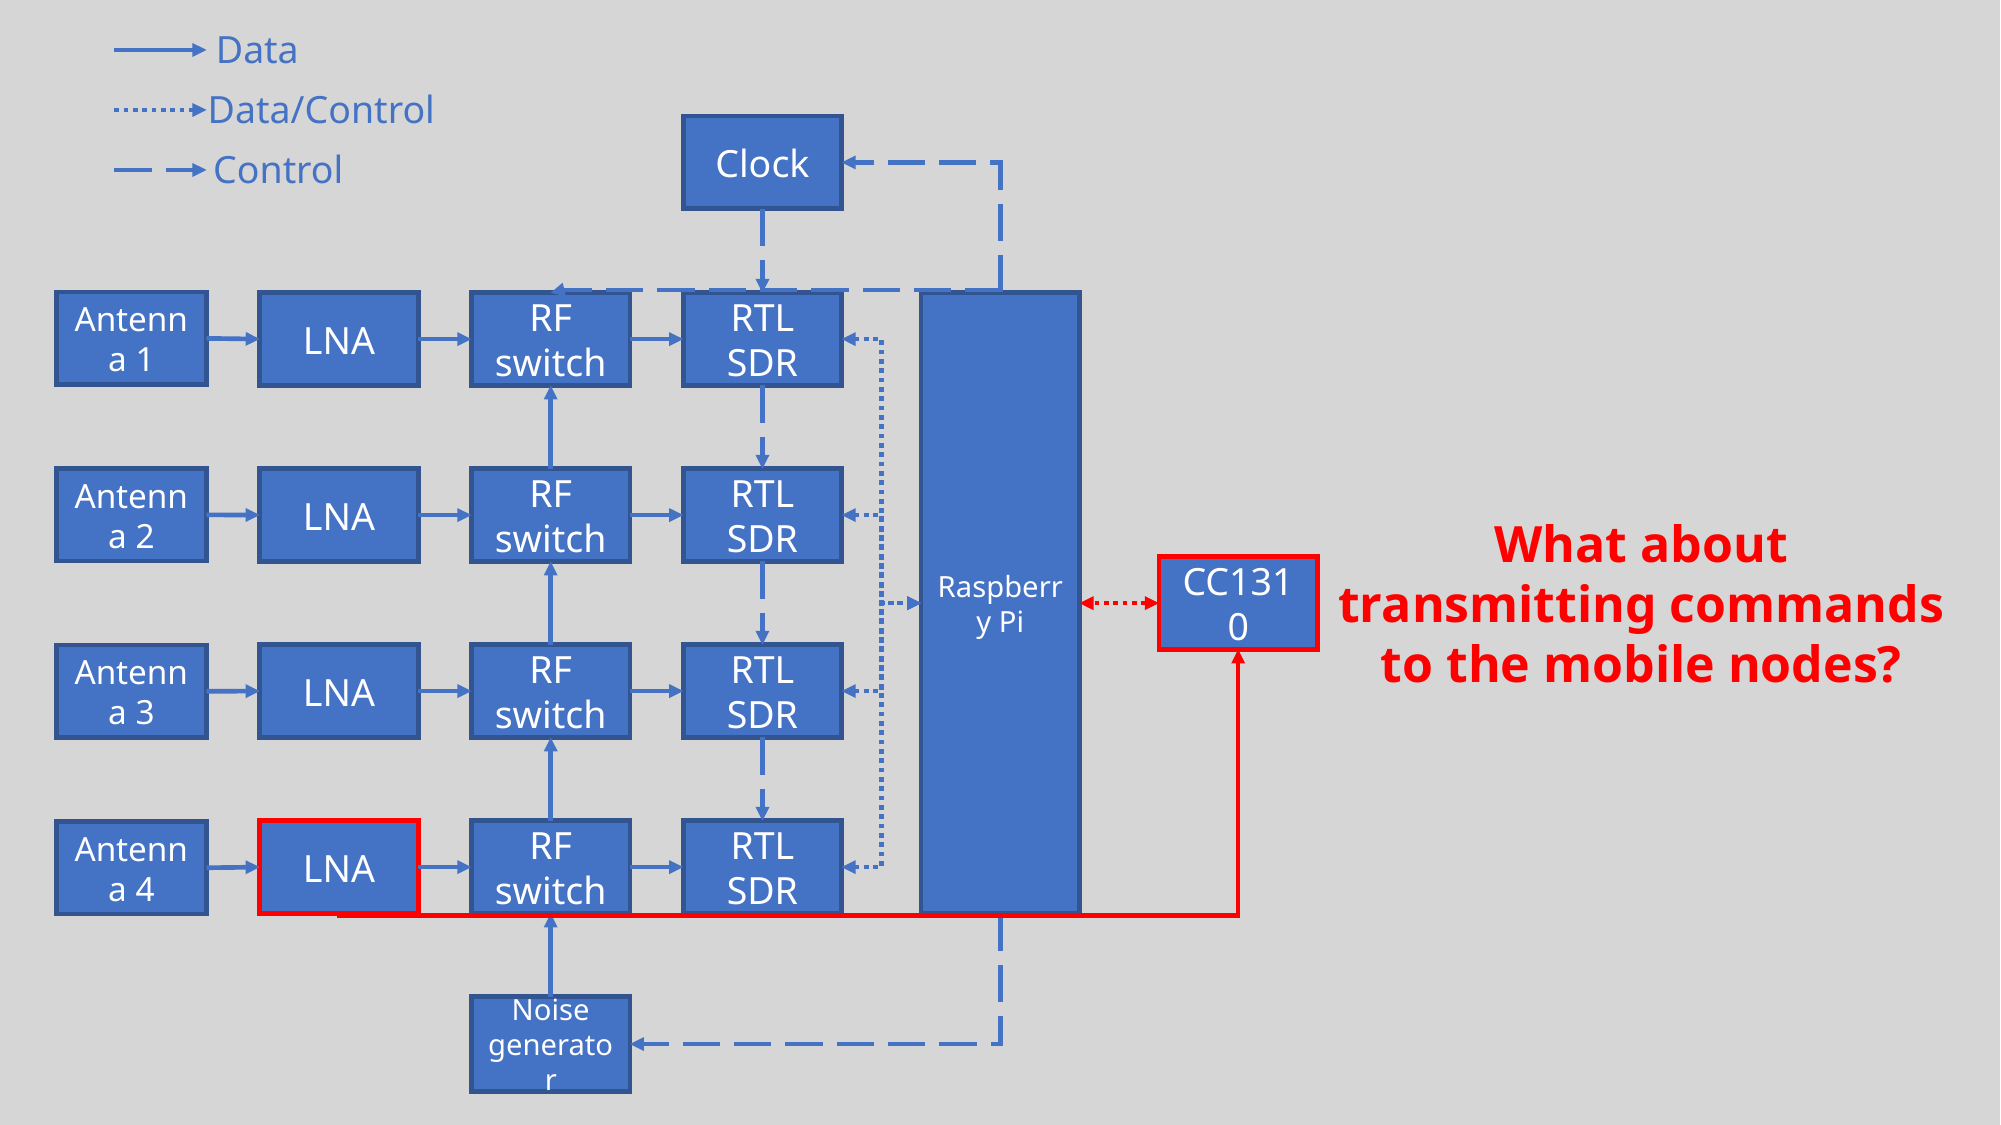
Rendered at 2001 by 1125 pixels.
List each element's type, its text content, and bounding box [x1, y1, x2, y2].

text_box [856, 148, 987, 307]
text_box LNA [259, 292, 419, 386]
text_box RTL SDR [682, 292, 775, 331]
text_box Control [198, 138, 359, 199]
text_box Antenna 2 [55, 467, 207, 562]
text_box LNA [259, 468, 419, 562]
text_box Antenna 1 [55, 291, 207, 386]
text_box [656, 331, 921, 1125]
text_box Antenna 3 [55, 644, 207, 739]
text_box What about transmitting commands to the mobile nodes? [1317, 504, 1965, 700]
text_box Data/Control [192, 78, 450, 139]
text_box RF switch [470, 292, 631, 386]
text_box Clock [682, 115, 775, 210]
text_box Clock [776, 115, 843, 210]
text_box Noise generator [470, 996, 631, 1092]
text_box CC1310 [1158, 556, 1318, 650]
text_box RF switch [470, 468, 631, 562]
text_box LNA [259, 644, 419, 738]
text_box RTL SDR [776, 292, 843, 331]
text_box Antenna 4 [55, 820, 207, 915]
text_box RF switch [470, 644, 631, 738]
text_box RF switch [470, 820, 631, 912]
text_box Data [201, 18, 314, 78]
text_box LNA [259, 820, 419, 914]
text_box Raspberry Pi [920, 291, 1081, 912]
